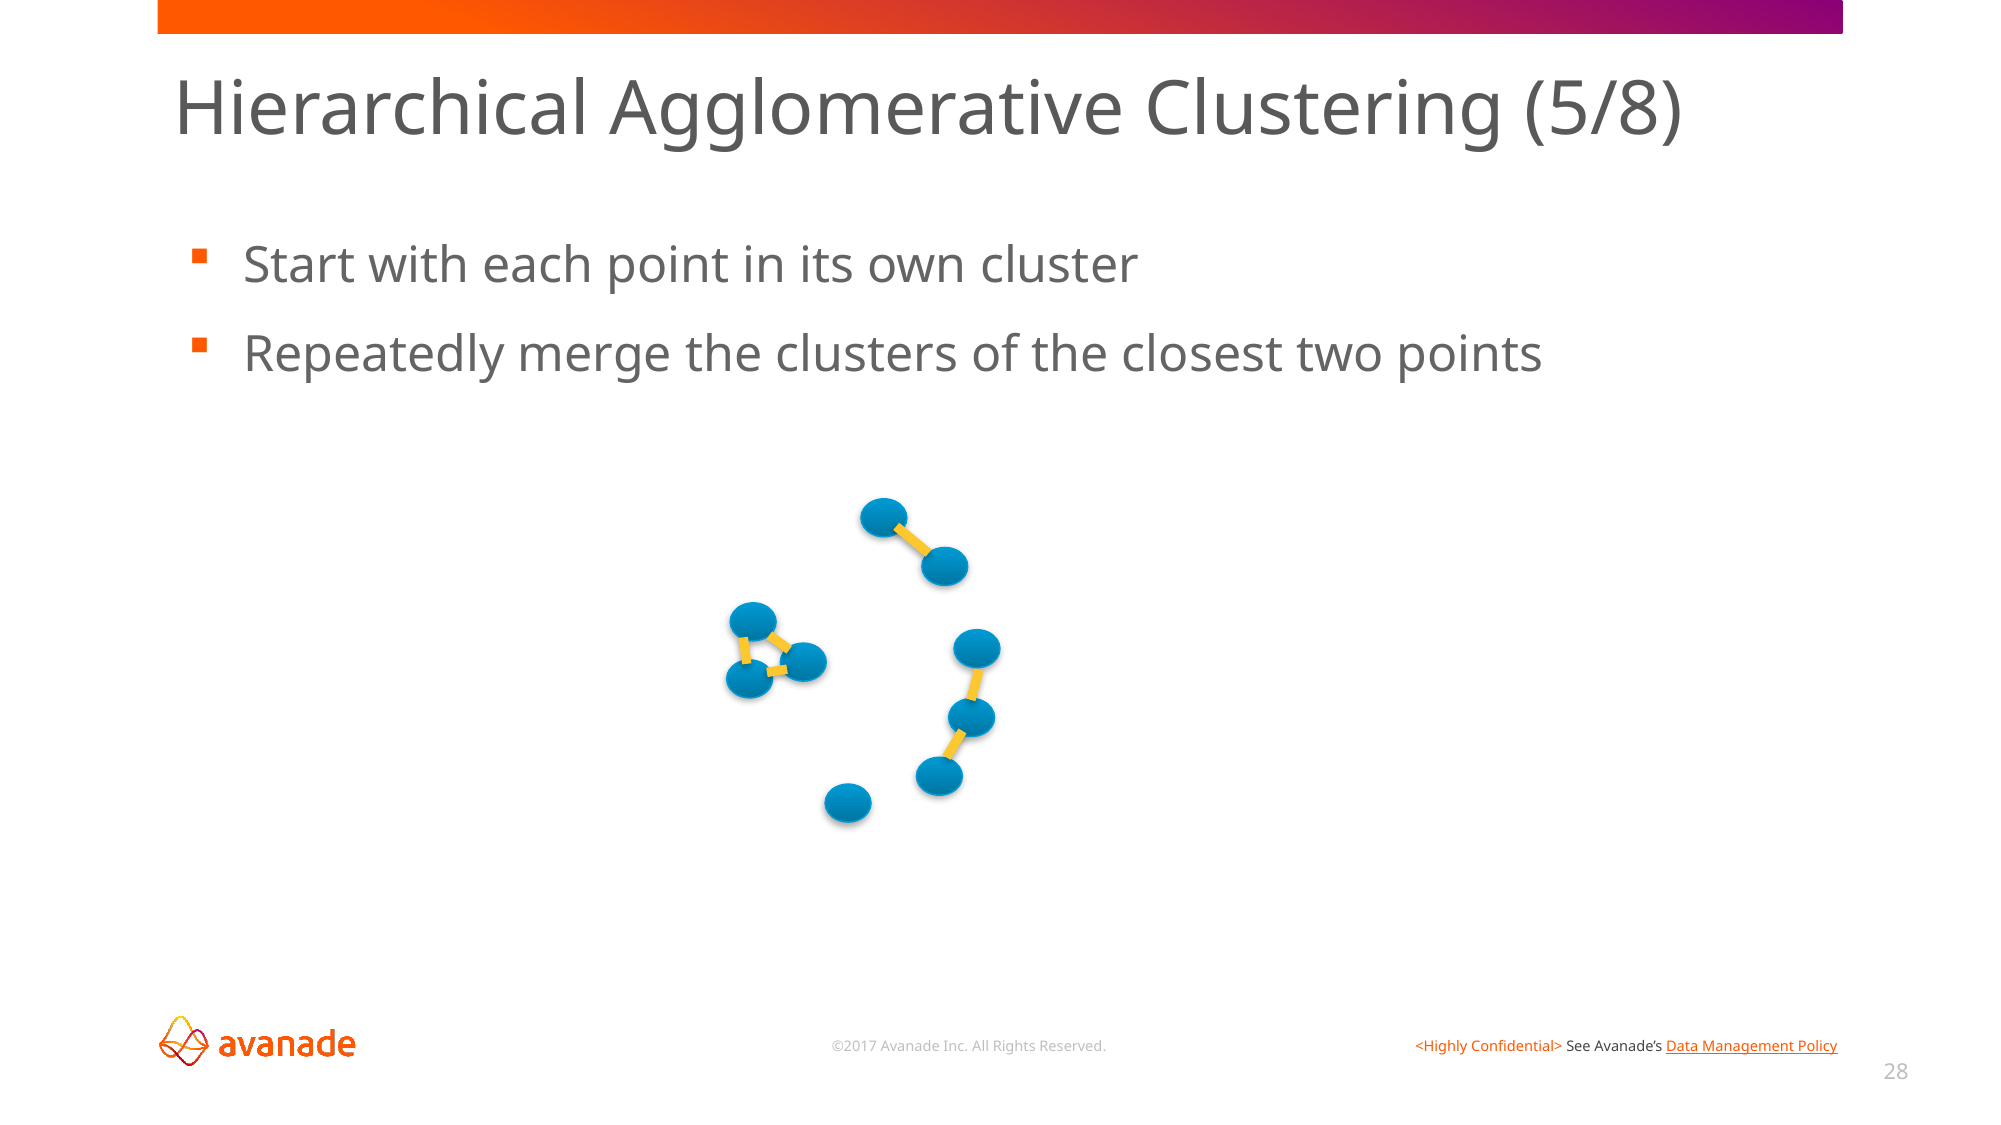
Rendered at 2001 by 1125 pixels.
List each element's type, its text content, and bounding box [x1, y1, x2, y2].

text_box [726, 498, 1000, 823]
text_box Hierarchical Agglomerative Clustering (5/8) [173, 69, 1953, 220]
slide_number 28 [1842, 1042, 1924, 1103]
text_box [766, 669, 788, 673]
text_box Start with each point in its own cluster Repeatedly merge the clusters of the closest two points [173, 225, 2000, 1093]
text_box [970, 669, 980, 700]
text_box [743, 637, 747, 664]
picture [138, 995, 173, 1086]
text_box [896, 526, 929, 554]
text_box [946, 730, 963, 758]
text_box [769, 635, 790, 650]
